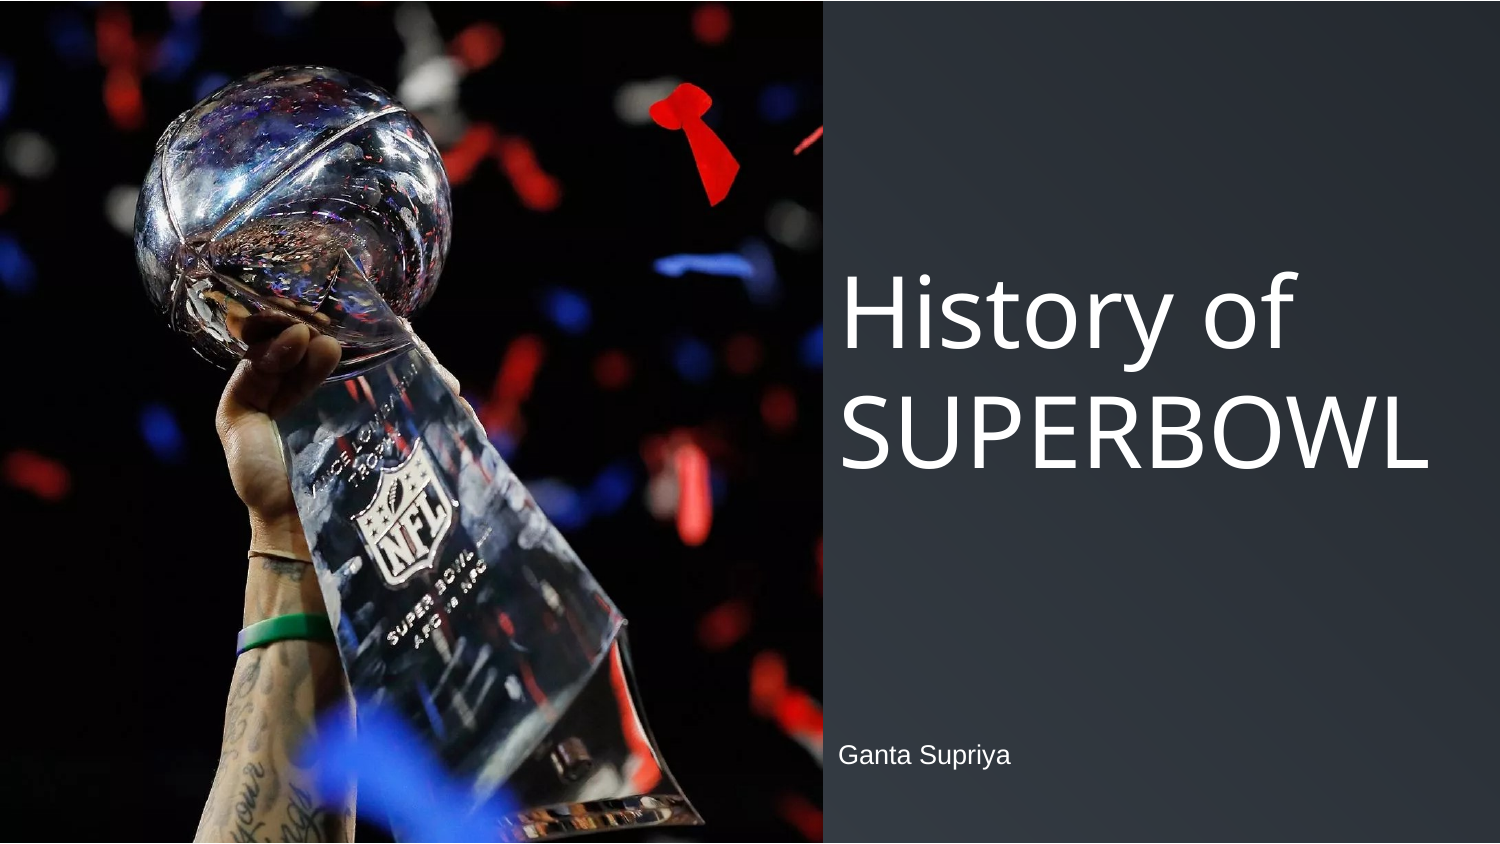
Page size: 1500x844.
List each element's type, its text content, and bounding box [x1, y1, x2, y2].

picture [0, 0, 824, 843]
title History of SUPERBOWL Ganta Supriya [824, 1, 1500, 843]
